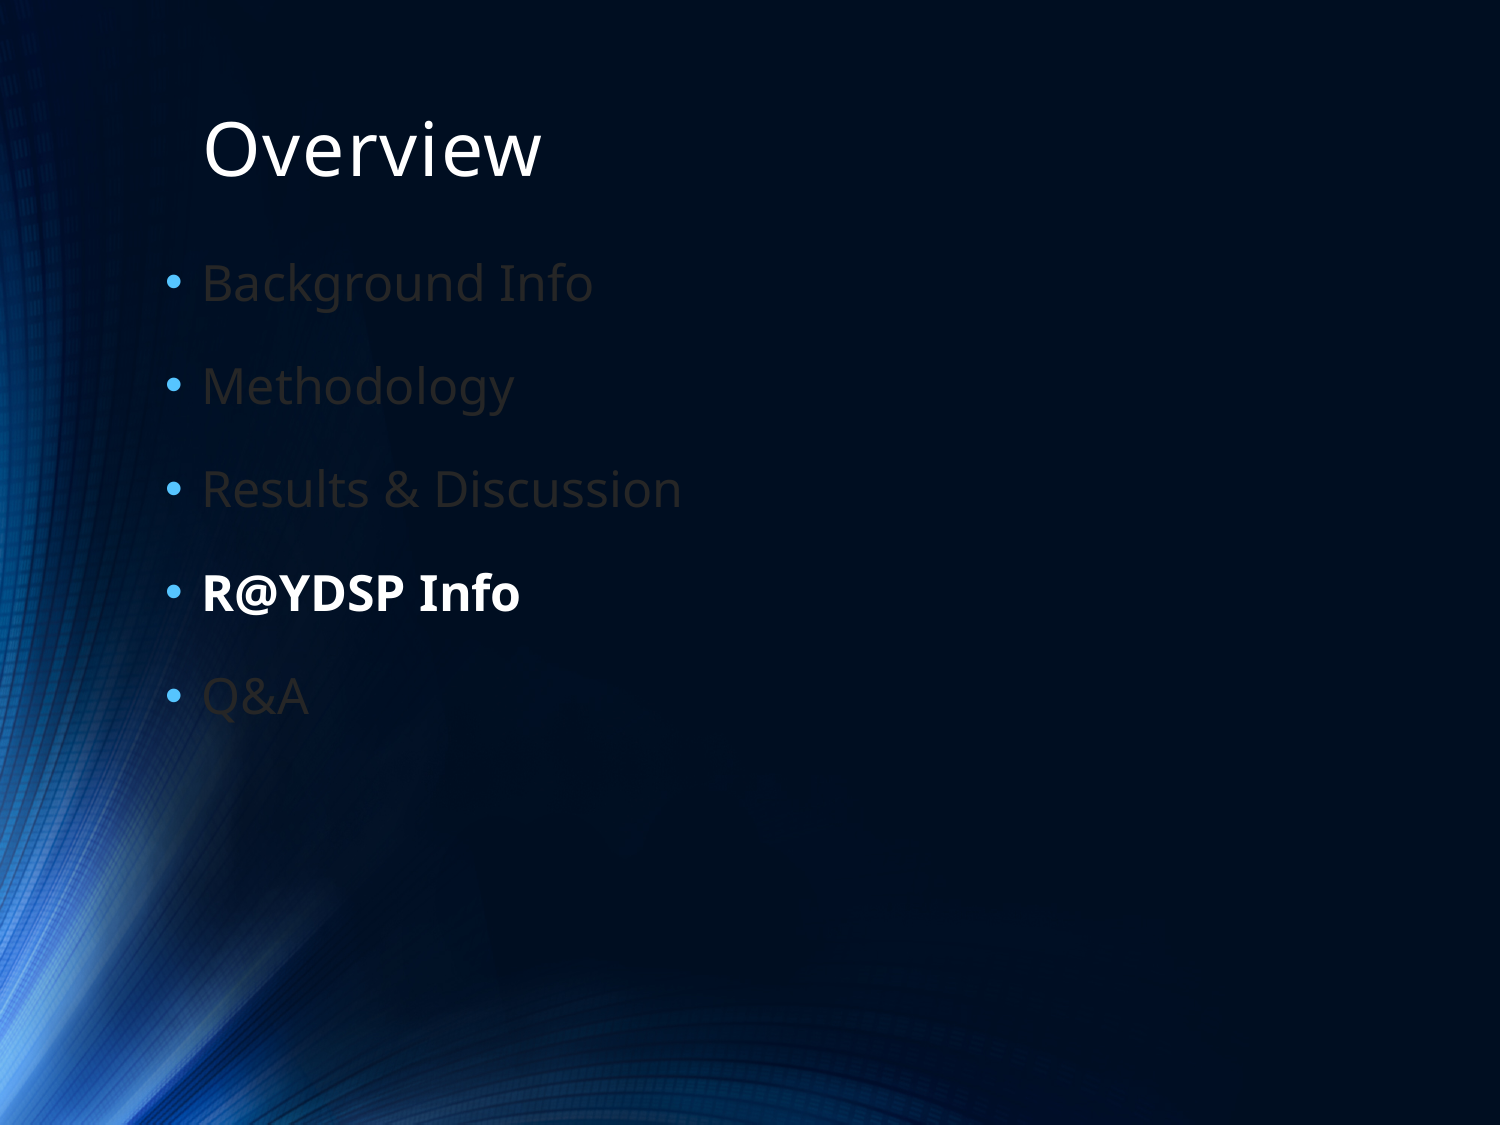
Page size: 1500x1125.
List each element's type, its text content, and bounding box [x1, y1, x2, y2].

title Overview [187, 50, 1313, 200]
picture [0, 0, 1500, 1125]
list Background Info Methodology Results & Discussion R@YDSP Info Q&A [150, 237, 1425, 920]
